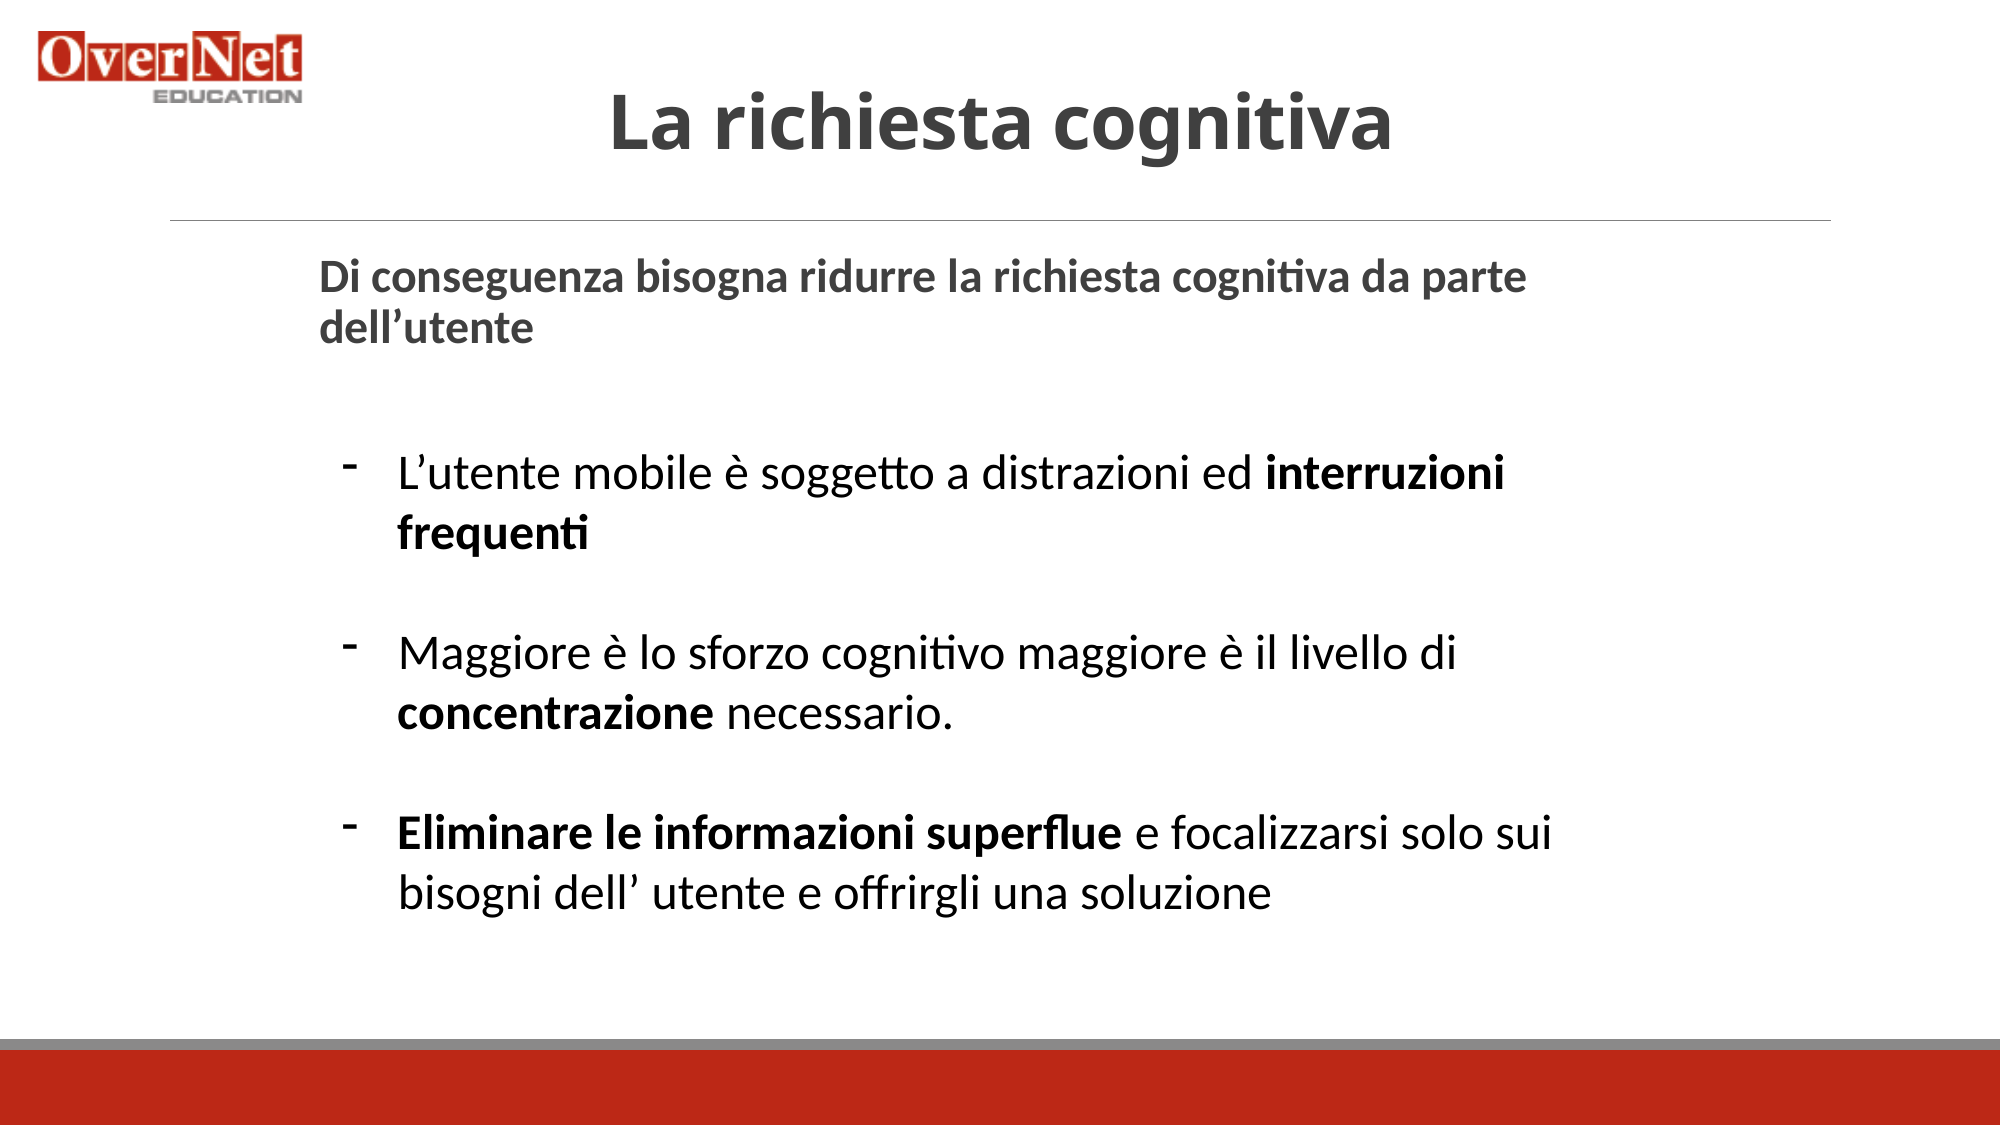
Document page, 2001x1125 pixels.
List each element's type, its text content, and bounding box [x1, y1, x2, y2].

title La richiesta cognitiva [326, 79, 1677, 173]
text_box L’utente mobile è soggetto a distrazioni ed interruzioni frequenti Maggiore è lo sforzo cognitivo maggiore è il livello di concentrazione necessario. Eliminare le informazioni superflue e focalizzarsi solo sui bisogni dell’ utente e offrirgli una soluzione [326, 432, 1662, 953]
list Di conseguenza bisogna ridurre la richiesta cognitiva da parte dell’utente [319, 243, 1670, 362]
picture [35, 31, 304, 103]
